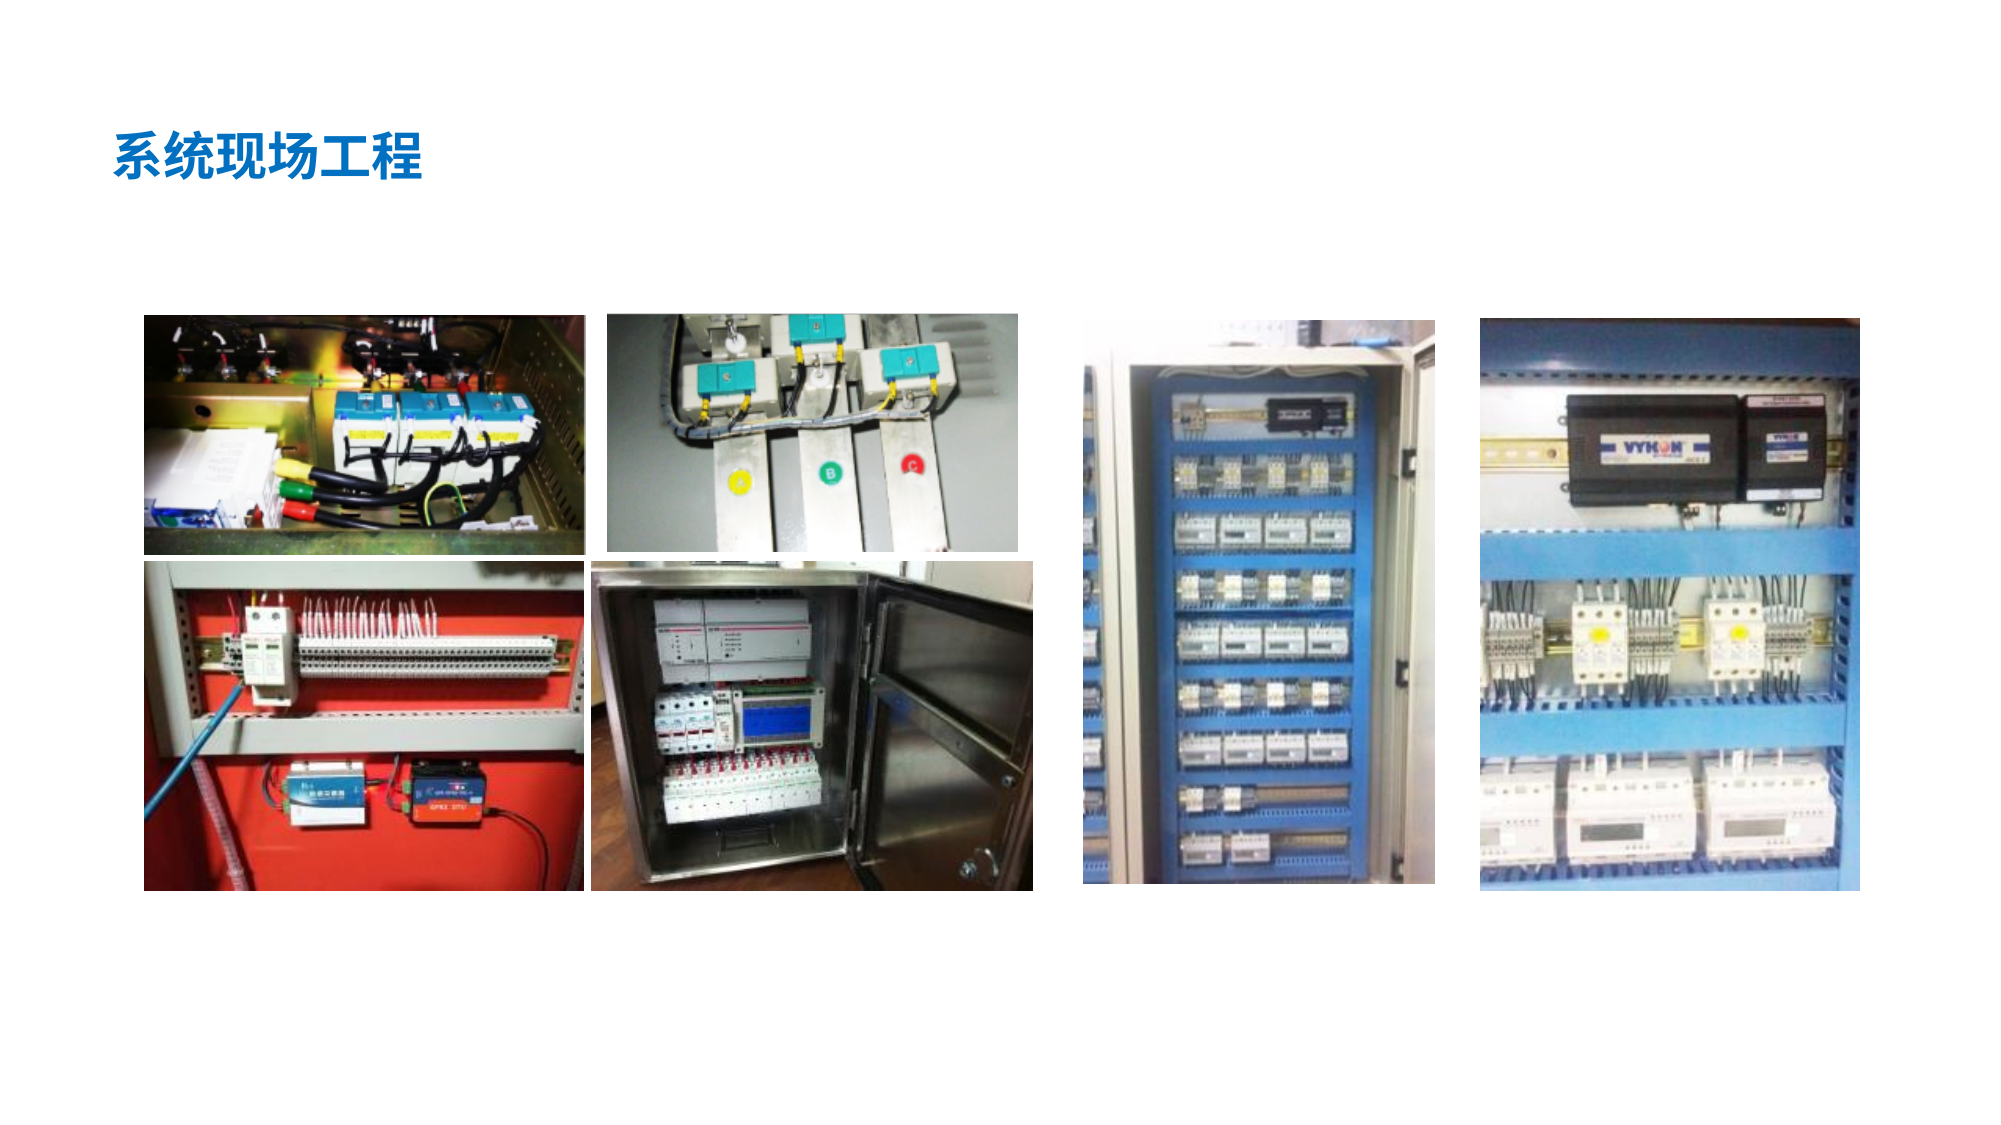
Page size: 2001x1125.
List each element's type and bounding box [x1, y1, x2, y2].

picture [606, 308, 1018, 553]
picture [1480, 318, 1860, 892]
text_box [94, 115, 440, 195]
picture [591, 560, 1034, 892]
picture [1083, 320, 1436, 885]
picture [143, 314, 587, 556]
picture [143, 560, 584, 892]
